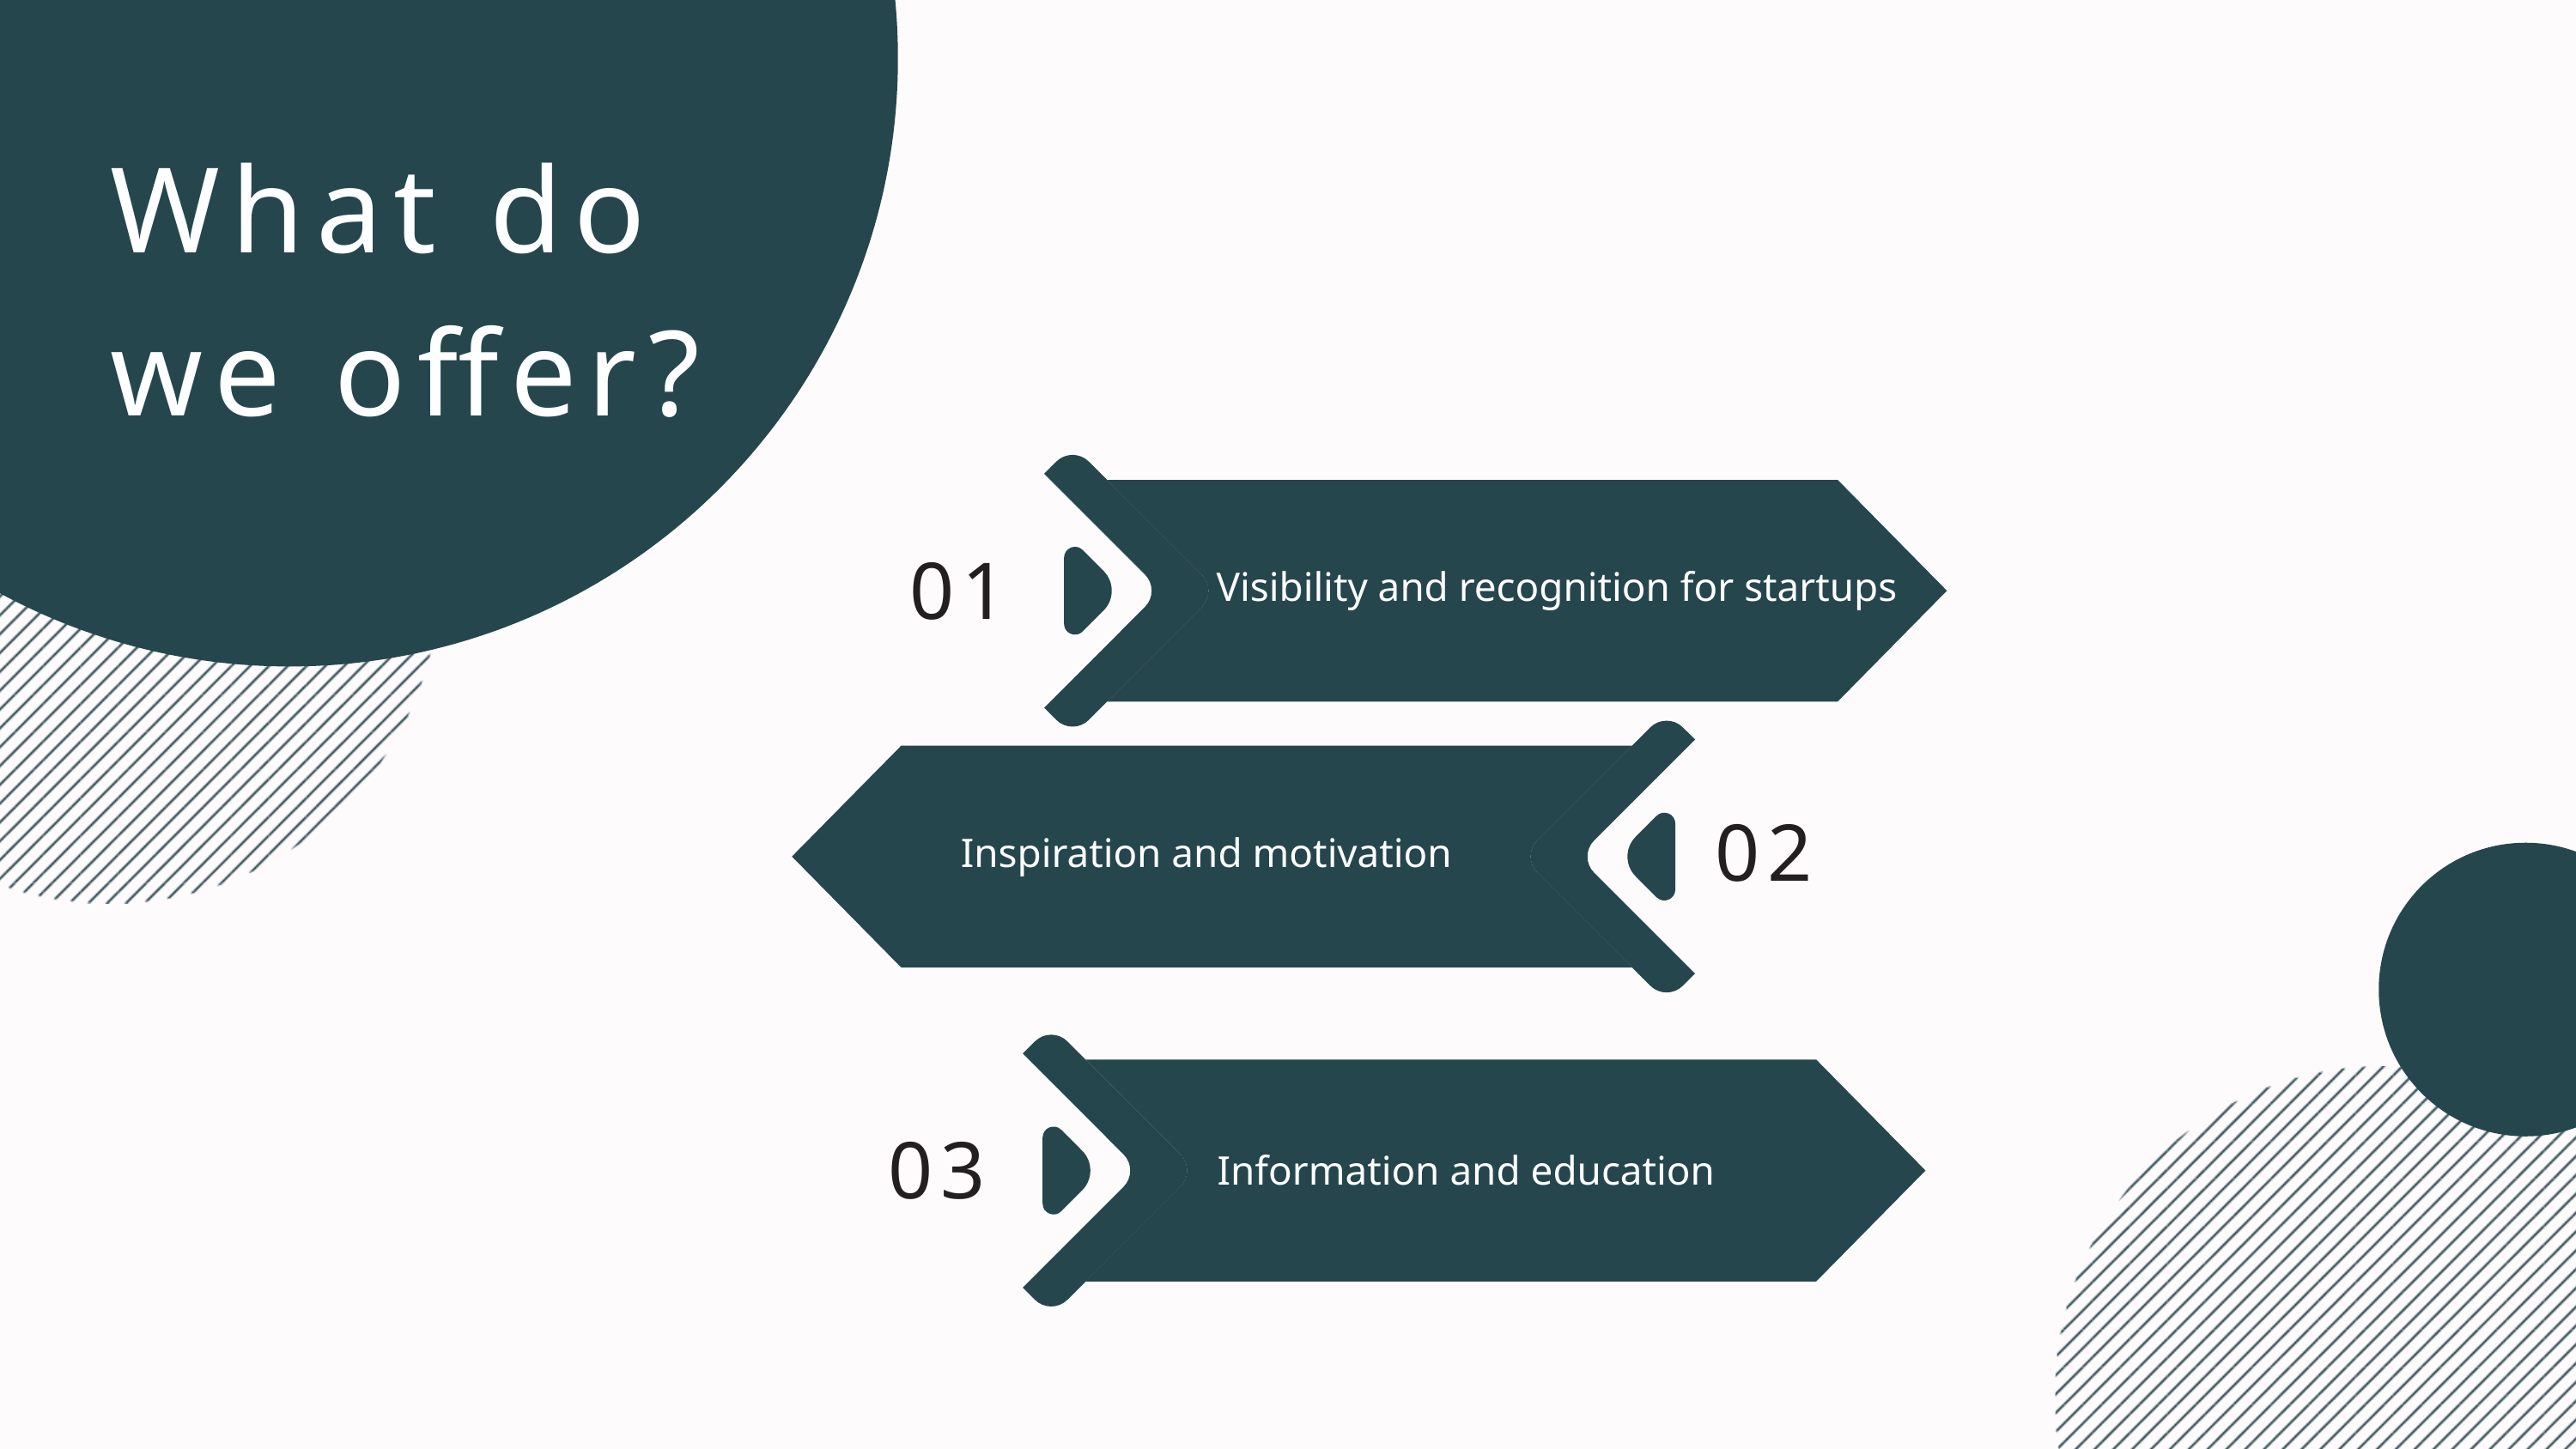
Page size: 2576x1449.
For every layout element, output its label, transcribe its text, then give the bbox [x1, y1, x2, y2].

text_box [1063, 546, 1103, 633]
text_box 02 [1699, 789, 1833, 898]
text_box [1042, 1126, 1081, 1212]
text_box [2379, 842, 2576, 1137]
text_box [1043, 454, 1209, 724]
text_box [0, 675, 440, 904]
text_box [2055, 1066, 2576, 1449]
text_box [1022, 1034, 1188, 1304]
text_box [1530, 720, 1696, 991]
text_box 01 [903, 526, 1028, 635]
text_box 03 [868, 1106, 1006, 1216]
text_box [1107, 479, 1941, 697]
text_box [1631, 812, 1674, 899]
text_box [1085, 1059, 1920, 1276]
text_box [0, 0, 898, 667]
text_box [791, 745, 1626, 963]
